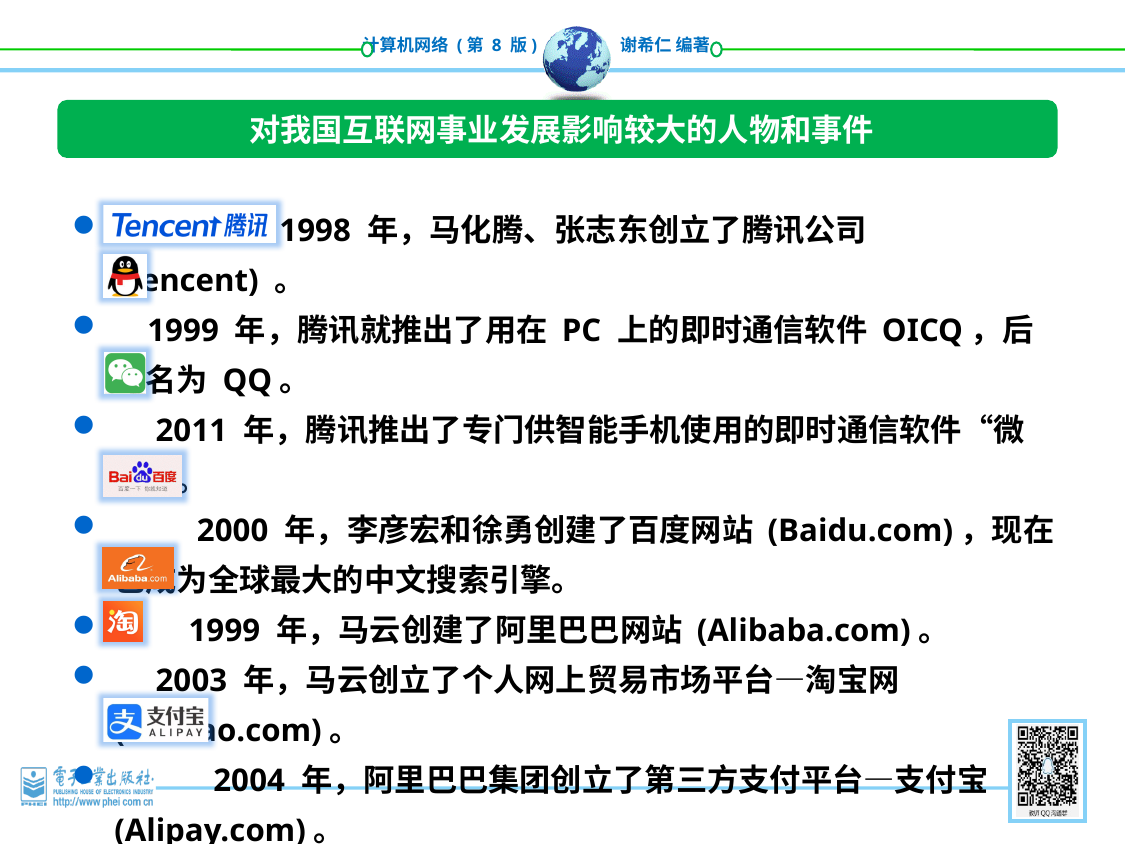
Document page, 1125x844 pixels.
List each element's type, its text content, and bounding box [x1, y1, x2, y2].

picture [103, 601, 143, 642]
picture [103, 698, 209, 742]
picture [103, 254, 147, 298]
list 1998 年，马化腾、张志东创立了腾讯公司 (Tencent) 。 1999 年，腾讯就推出了用在 PC 上的即时通信软件 OICQ，后改名为 QQ。 2011 年，腾讯推出了专门供智能手机使用的即时通信软件“微信”。 2000 年，李彦宏和徐勇创建了百度网站 (Baidu.com)，现在已成为全球最大的中文搜索引擎。 1999 年，马云创建了阿里巴巴网站 (Alibaba.com)。 2003 年，马云创立了个人网上贸易市场平台—淘宝网 (Taobao.com)。 2004 年，阿里巴巴集团创立了第三方支付平台—支付宝(Alipay.com)。 [57, 190, 1075, 817]
picture [1075, 724, 1079, 817]
picture [540, 24, 612, 99]
picture [103, 454, 183, 497]
picture [103, 205, 277, 243]
picture [103, 351, 146, 394]
picture [17, 764, 57, 809]
picture [101, 547, 174, 589]
list 对我国互联网事业发展影响较大的人物和事件 [153, 99, 970, 158]
